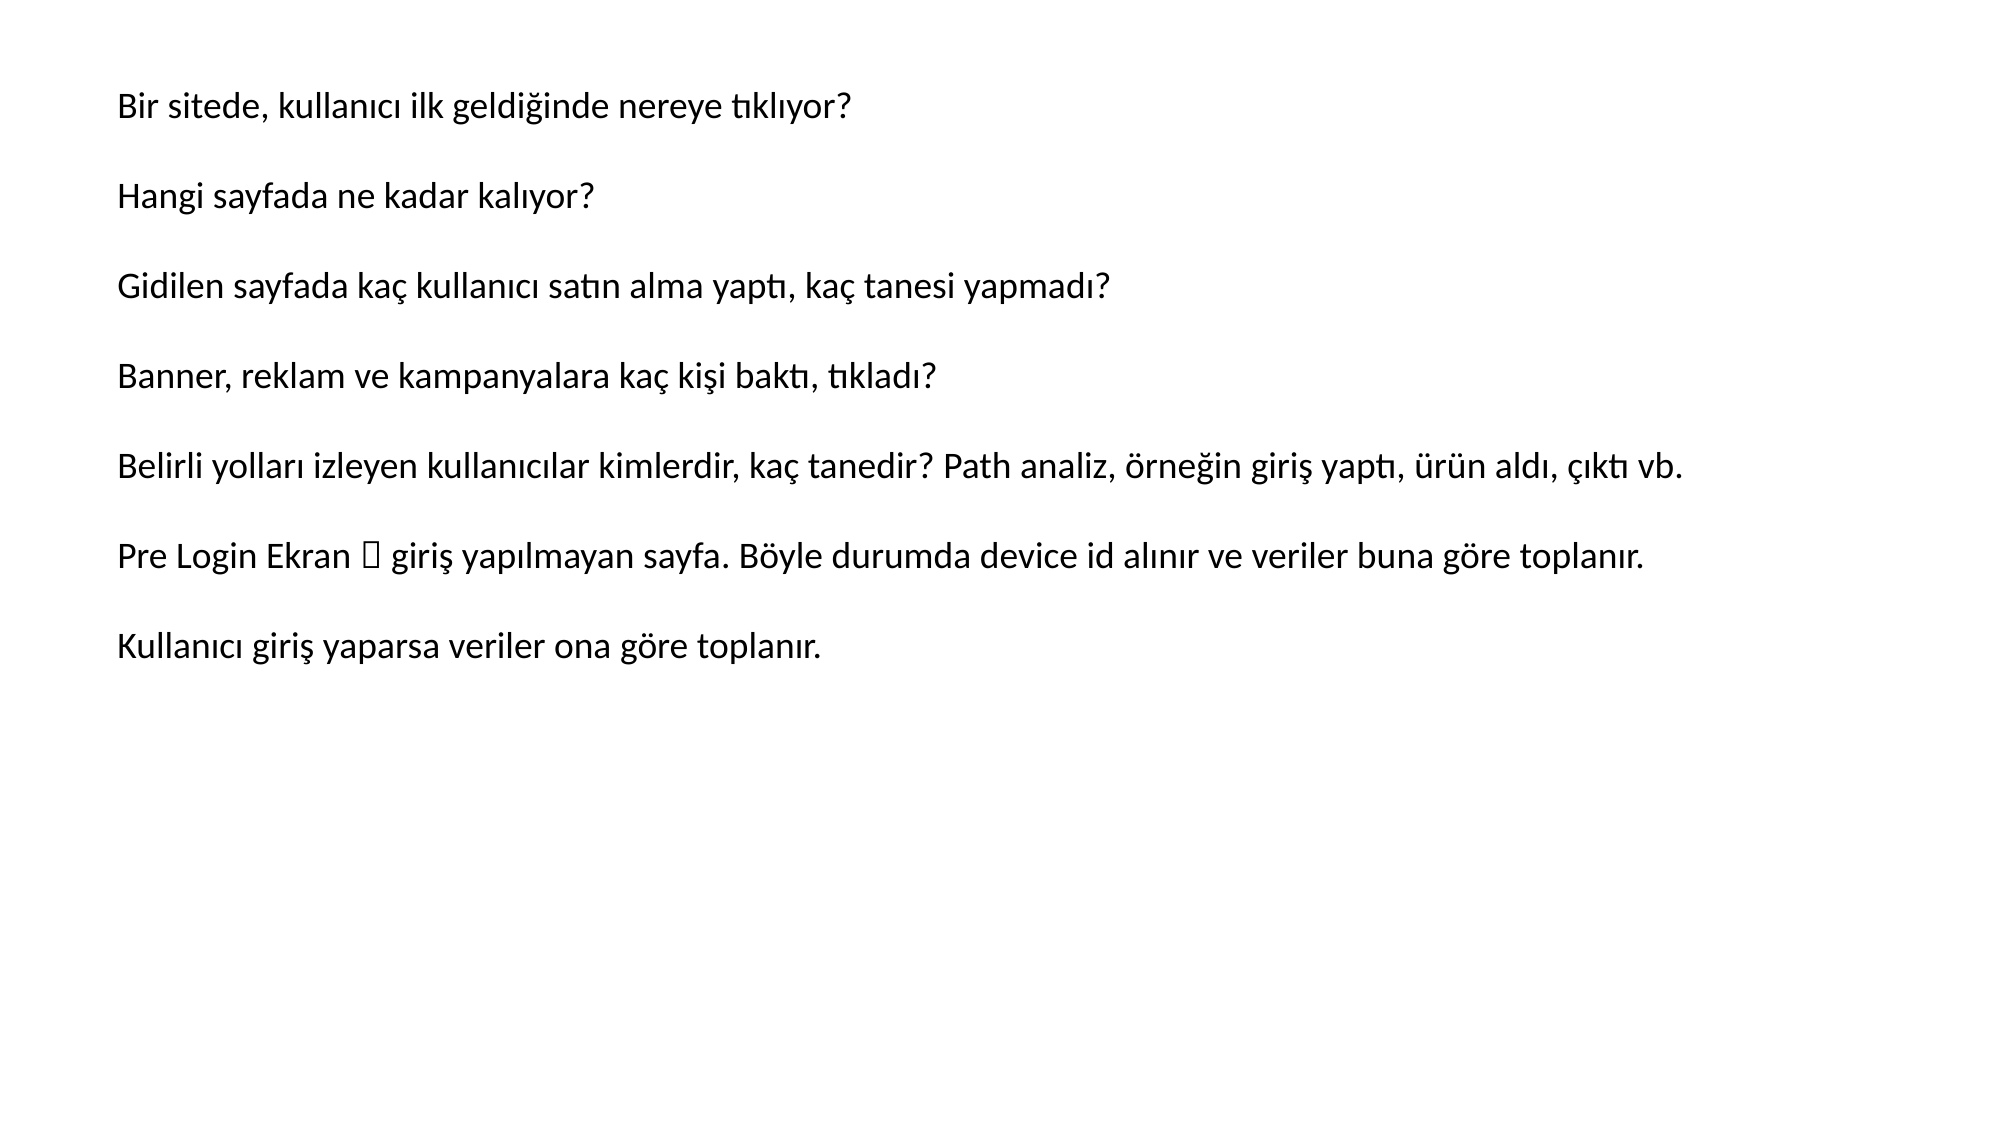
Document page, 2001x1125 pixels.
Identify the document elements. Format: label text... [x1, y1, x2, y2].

text_box Bir sitede, kullanıcı ilk geldiğinde nereye tıklıyor? Hangi sayfada ne kadar kalıyor? Gidilen sayfada kaç kullanıcı satın alma yaptı, kaç tanesi yapmadı? Banner, reklam ve kampanyalara kaç kişi baktı, tıkladı? Belirli yolları izleyen kullanıcılar kimlerdir, kaç tanedir? Path analiz, örneğin giriş yaptı, ürün aldı, çıktı vb. Pre Login Ekran  giriş yapılmayan sayfa. Böyle durumda device id alınır ve veriler buna göre toplanır. Kullanıcı giriş yaparsa veriler ona göre toplanır. [102, 73, 1701, 674]
